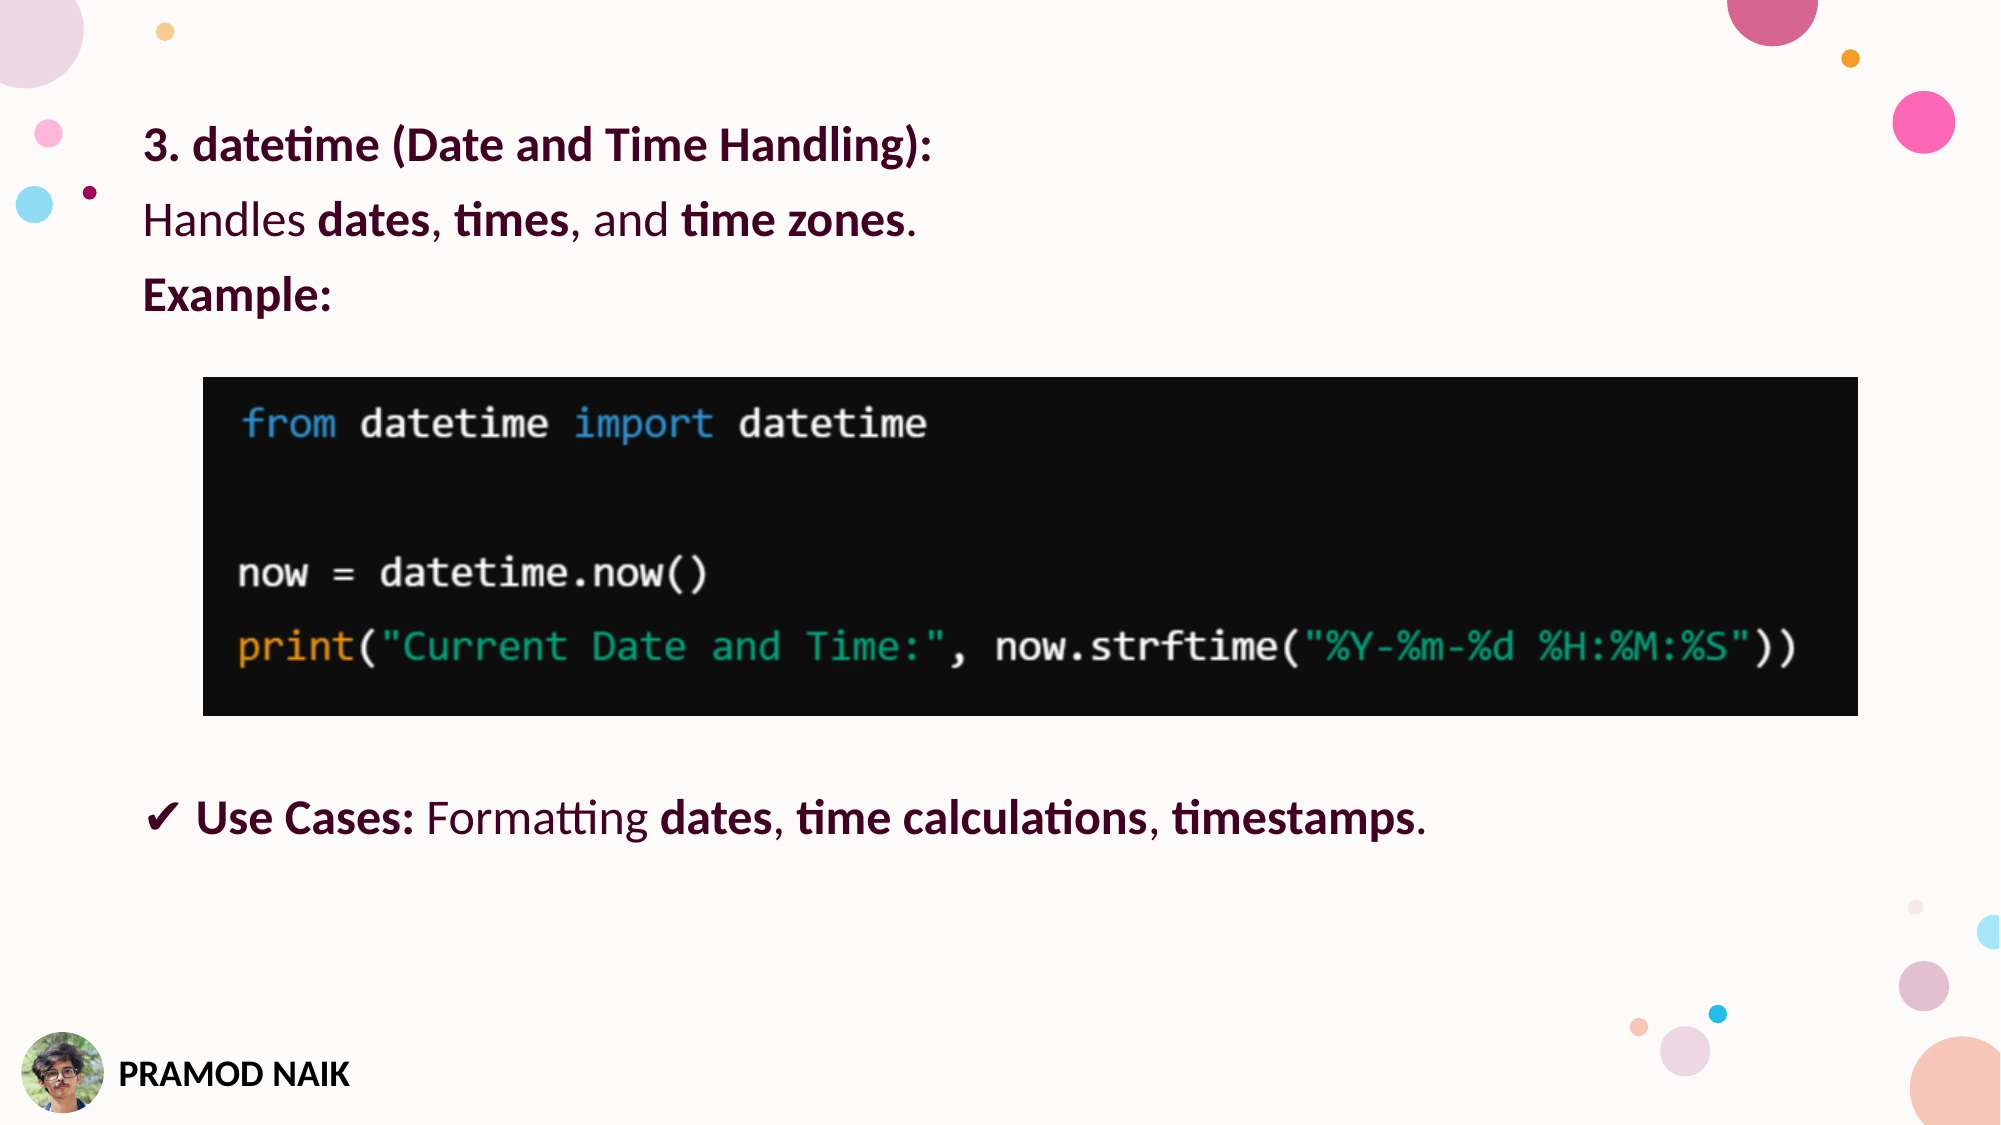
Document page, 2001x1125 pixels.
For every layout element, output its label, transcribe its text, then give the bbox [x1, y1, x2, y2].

picture [202, 377, 1858, 716]
picture [21, 1031, 104, 1114]
list 3. datetime (Date and Time Handling): Handles dates, times, and time zones. Example: ✔️ Use Cases: Formatting dates, time calculations, timestamps. [127, 110, 1877, 1014]
